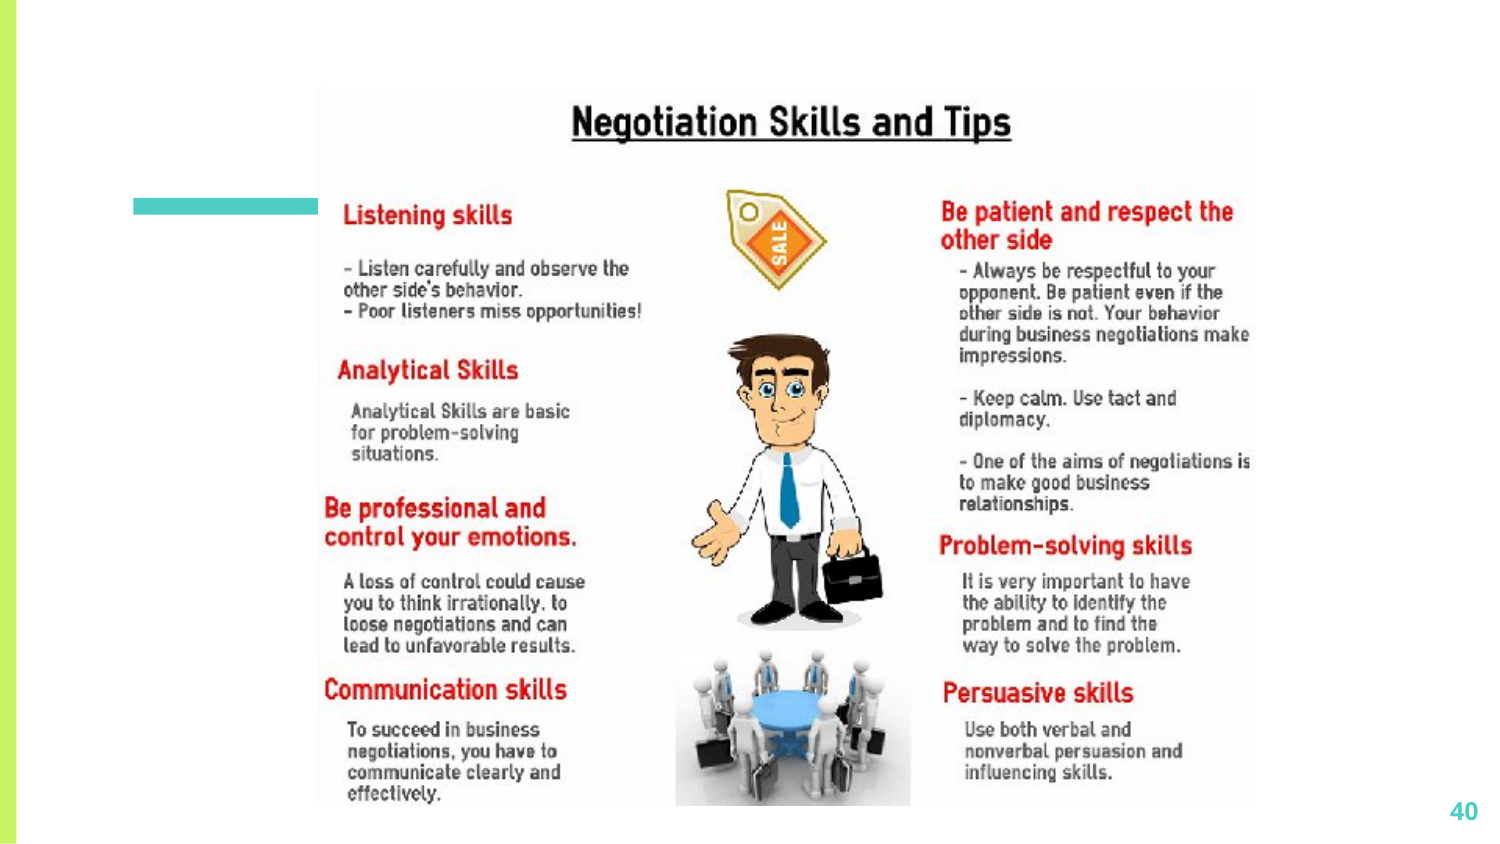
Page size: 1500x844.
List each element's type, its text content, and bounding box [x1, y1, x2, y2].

picture [318, 86, 1260, 807]
slide_number 40 [1403, 780, 1494, 832]
